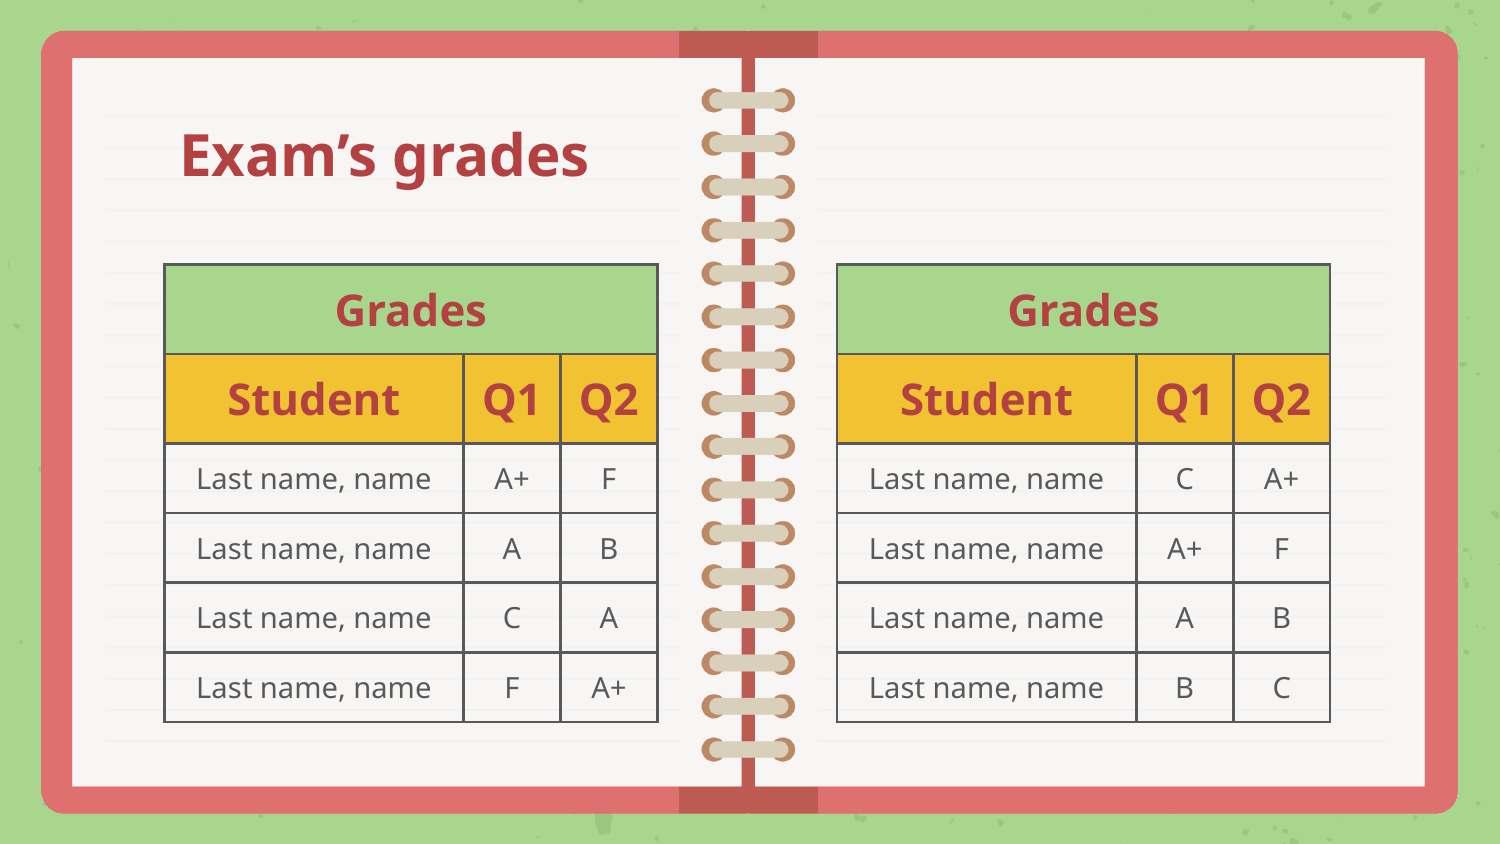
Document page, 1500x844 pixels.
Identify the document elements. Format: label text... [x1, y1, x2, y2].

table_cell F [1235, 514, 1329, 581]
table_cell Student [838, 355, 1135, 442]
table_cell C [1235, 654, 1329, 721]
table_cell Last name, name [166, 445, 462, 512]
table_cell A [465, 514, 559, 581]
title Exam’s grades [164, 116, 670, 272]
table_cell Last name, name [166, 654, 462, 721]
table_cell B [1235, 584, 1329, 651]
table_cell F [562, 445, 656, 512]
picture [41, 30, 1458, 814]
table_header Grades [166, 266, 656, 353]
table_cell F [465, 654, 559, 721]
table_cell Q2 [1235, 355, 1329, 442]
table_cell Q1 [465, 355, 559, 442]
table_cell B [1138, 654, 1232, 721]
table_cell Q2 [562, 355, 656, 442]
table_cell A+ [465, 445, 559, 512]
table_cell A [1138, 584, 1232, 651]
table_cell Last name, name [838, 654, 1135, 721]
table_cell Last name, name [166, 514, 462, 581]
table_cell C [465, 584, 559, 651]
table_cell B [562, 514, 656, 581]
table_cell A [562, 584, 656, 651]
table_cell Q1 [1138, 355, 1232, 442]
table_cell Last name, name [838, 584, 1135, 651]
table_cell Last name, name [166, 584, 462, 651]
table_cell A+ [1235, 445, 1329, 512]
table_cell Last name, name [838, 445, 1135, 512]
table_cell Student [166, 355, 462, 442]
table_cell A+ [562, 654, 656, 721]
table_cell A+ [1138, 514, 1232, 581]
table_header Grades [838, 266, 1329, 353]
table_cell Last name, name [838, 514, 1135, 581]
table_cell C [1138, 445, 1232, 512]
